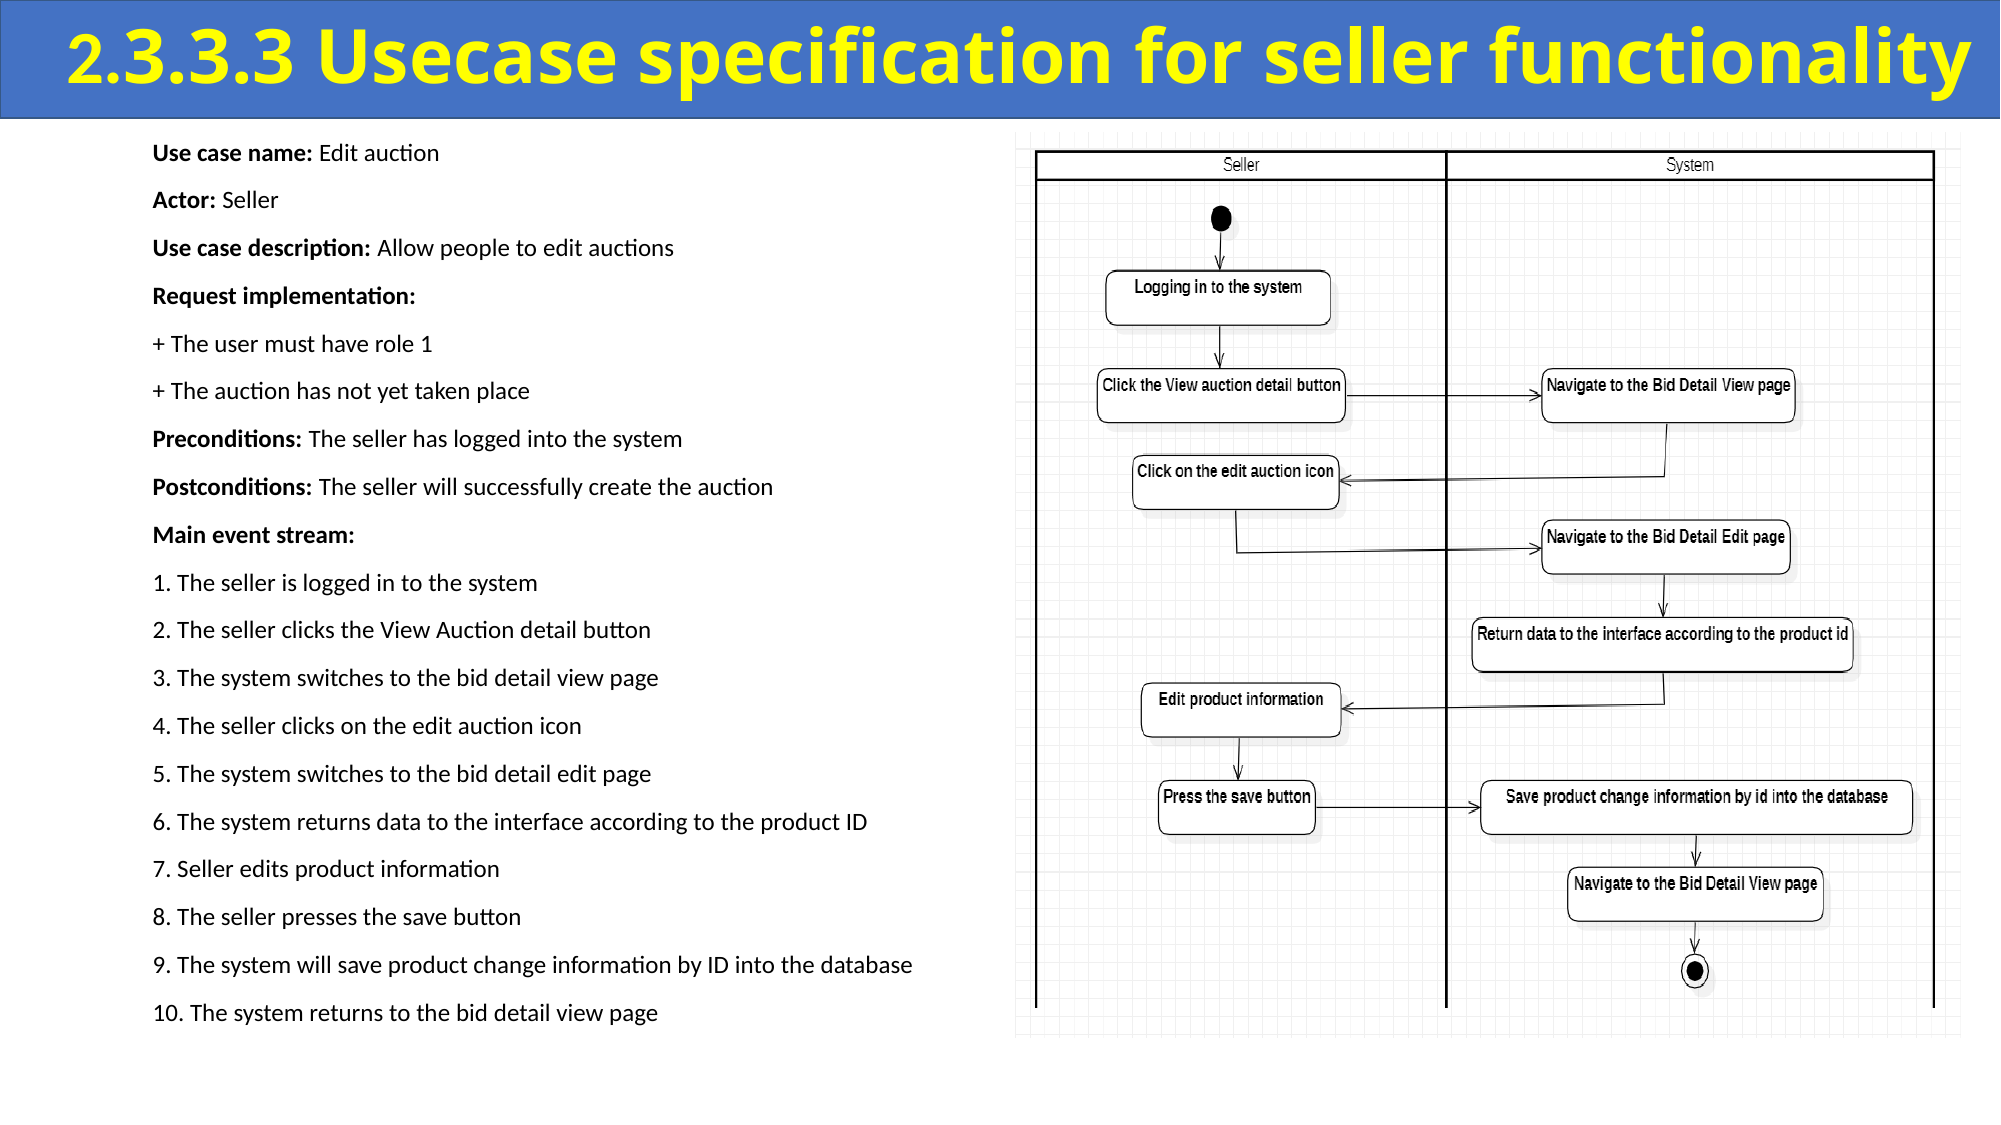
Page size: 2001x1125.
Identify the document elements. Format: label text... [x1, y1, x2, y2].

text_box 2.3.3.3 Usecase specification for seller functionality [0, 0, 2000, 118]
picture [1015, 132, 1961, 1038]
list Use case name: Edit auction Actor: Seller Use case description: Allow people to edit auctions Request implementation: + The user must have role 1 + The auction has not yet taken place Preconditions: The seller has logged into the system Postconditions: The seller will successfully create the auction Main event stream: 1. The seller is logged in to the system 2. The seller clicks the View Auction detail button 3. The system switches to the bid detail view page 4. The seller clicks on the edit auction icon 5. The system switches to the bid detail edit page 6. The system returns data to the interface according to the product ID 7. Seller edits product information 8. The seller presses the save button 9. The system will save product change information by ID into the database 10. The system returns to the bid detail view page [137, 132, 1000, 1038]
